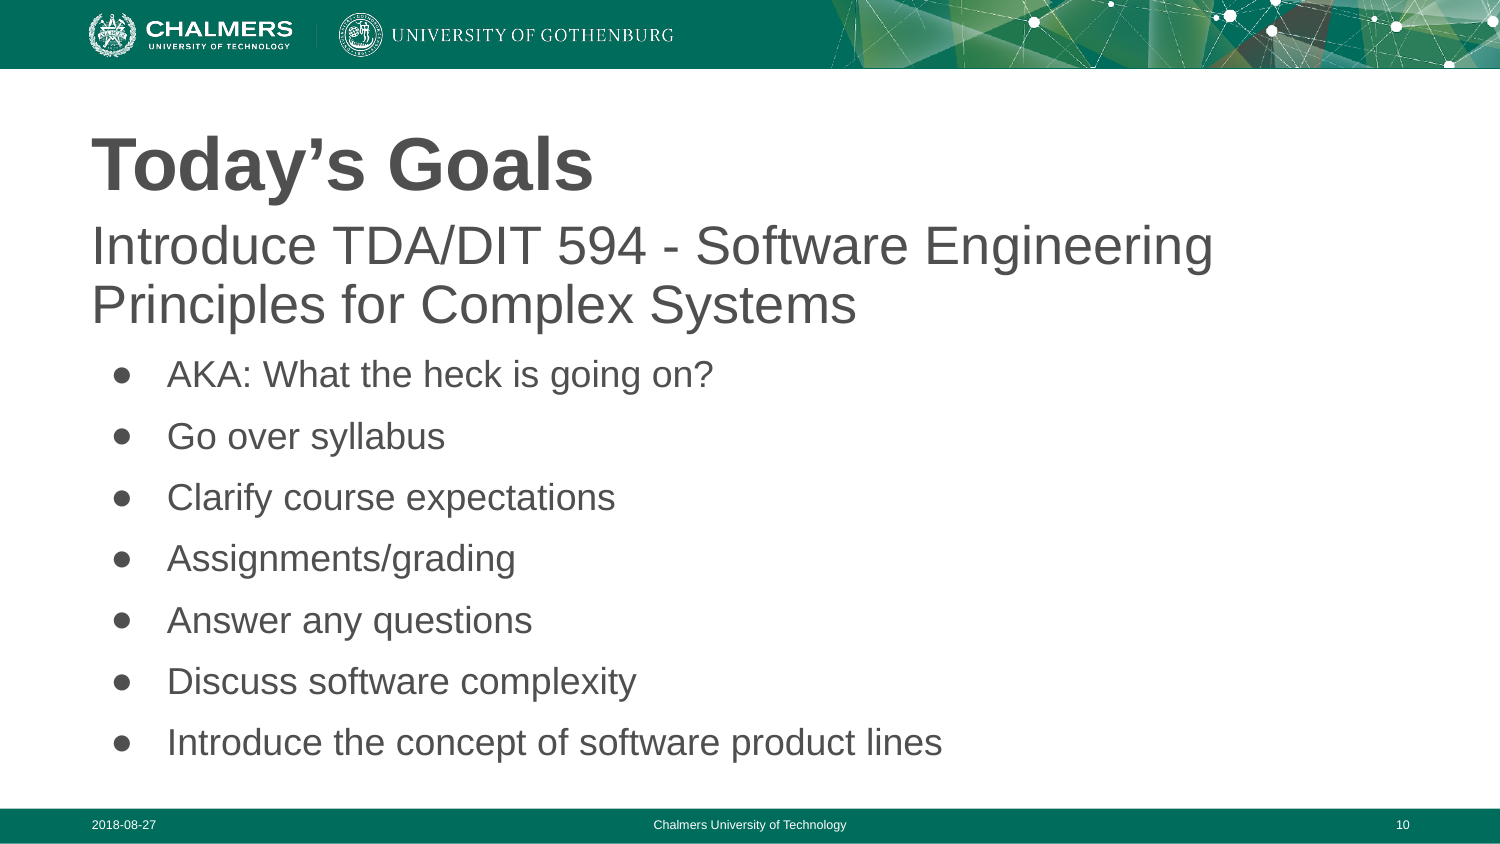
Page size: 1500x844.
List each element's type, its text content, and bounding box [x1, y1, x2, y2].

slide_number ‹#› [1074, 809, 1425, 844]
title Today’s Goals [76, 100, 1425, 210]
footer Chalmers University of Technology [512, 809, 988, 844]
list Introduce TDA/DIT 594 - Software Engineering Principles for Complex Systems AKA: What the heck is going on? Go over syllabus Clarify course expectations Assignments/grading Answer any questions Discuss software complexity Introduce the concept of software product lines [76, 210, 1425, 782]
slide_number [76, 809, 427, 844]
picture [759, 0, 1500, 68]
picture [64, 0, 696, 85]
